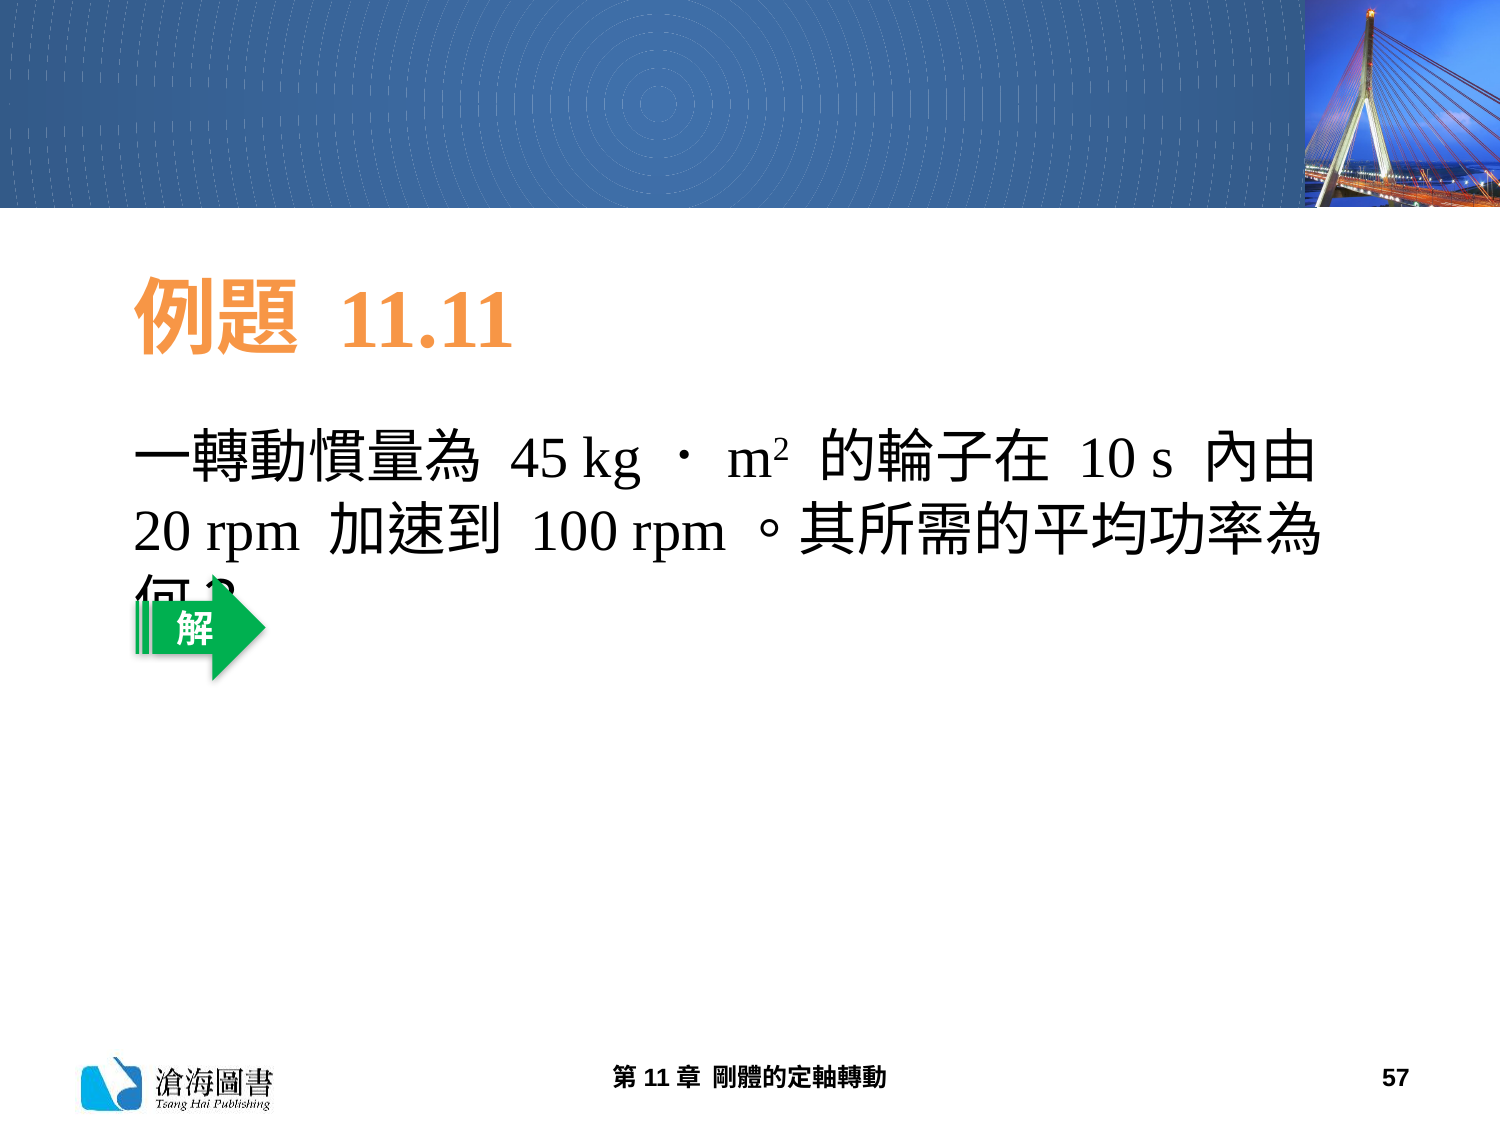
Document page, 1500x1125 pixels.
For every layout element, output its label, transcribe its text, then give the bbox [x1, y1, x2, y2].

text_box 解 [142, 600, 149, 654]
text_box 解 [135, 600, 140, 654]
picture [1305, 0, 1500, 207]
list 一轉動慣量為 45 kg．m2 的輪子在 10 s 內由 20 rpm 加速到 100 rpm。其所需的平均功率為何？ [118, 408, 1394, 1024]
title 例題 11.11 [118, 256, 1394, 386]
text_box 解 [152, 574, 266, 681]
picture [75, 1049, 274, 1118]
slide_number 57 [1074, 1046, 1425, 1107]
footer 第11章 剛體的定軸轉動 [512, 1046, 988, 1107]
